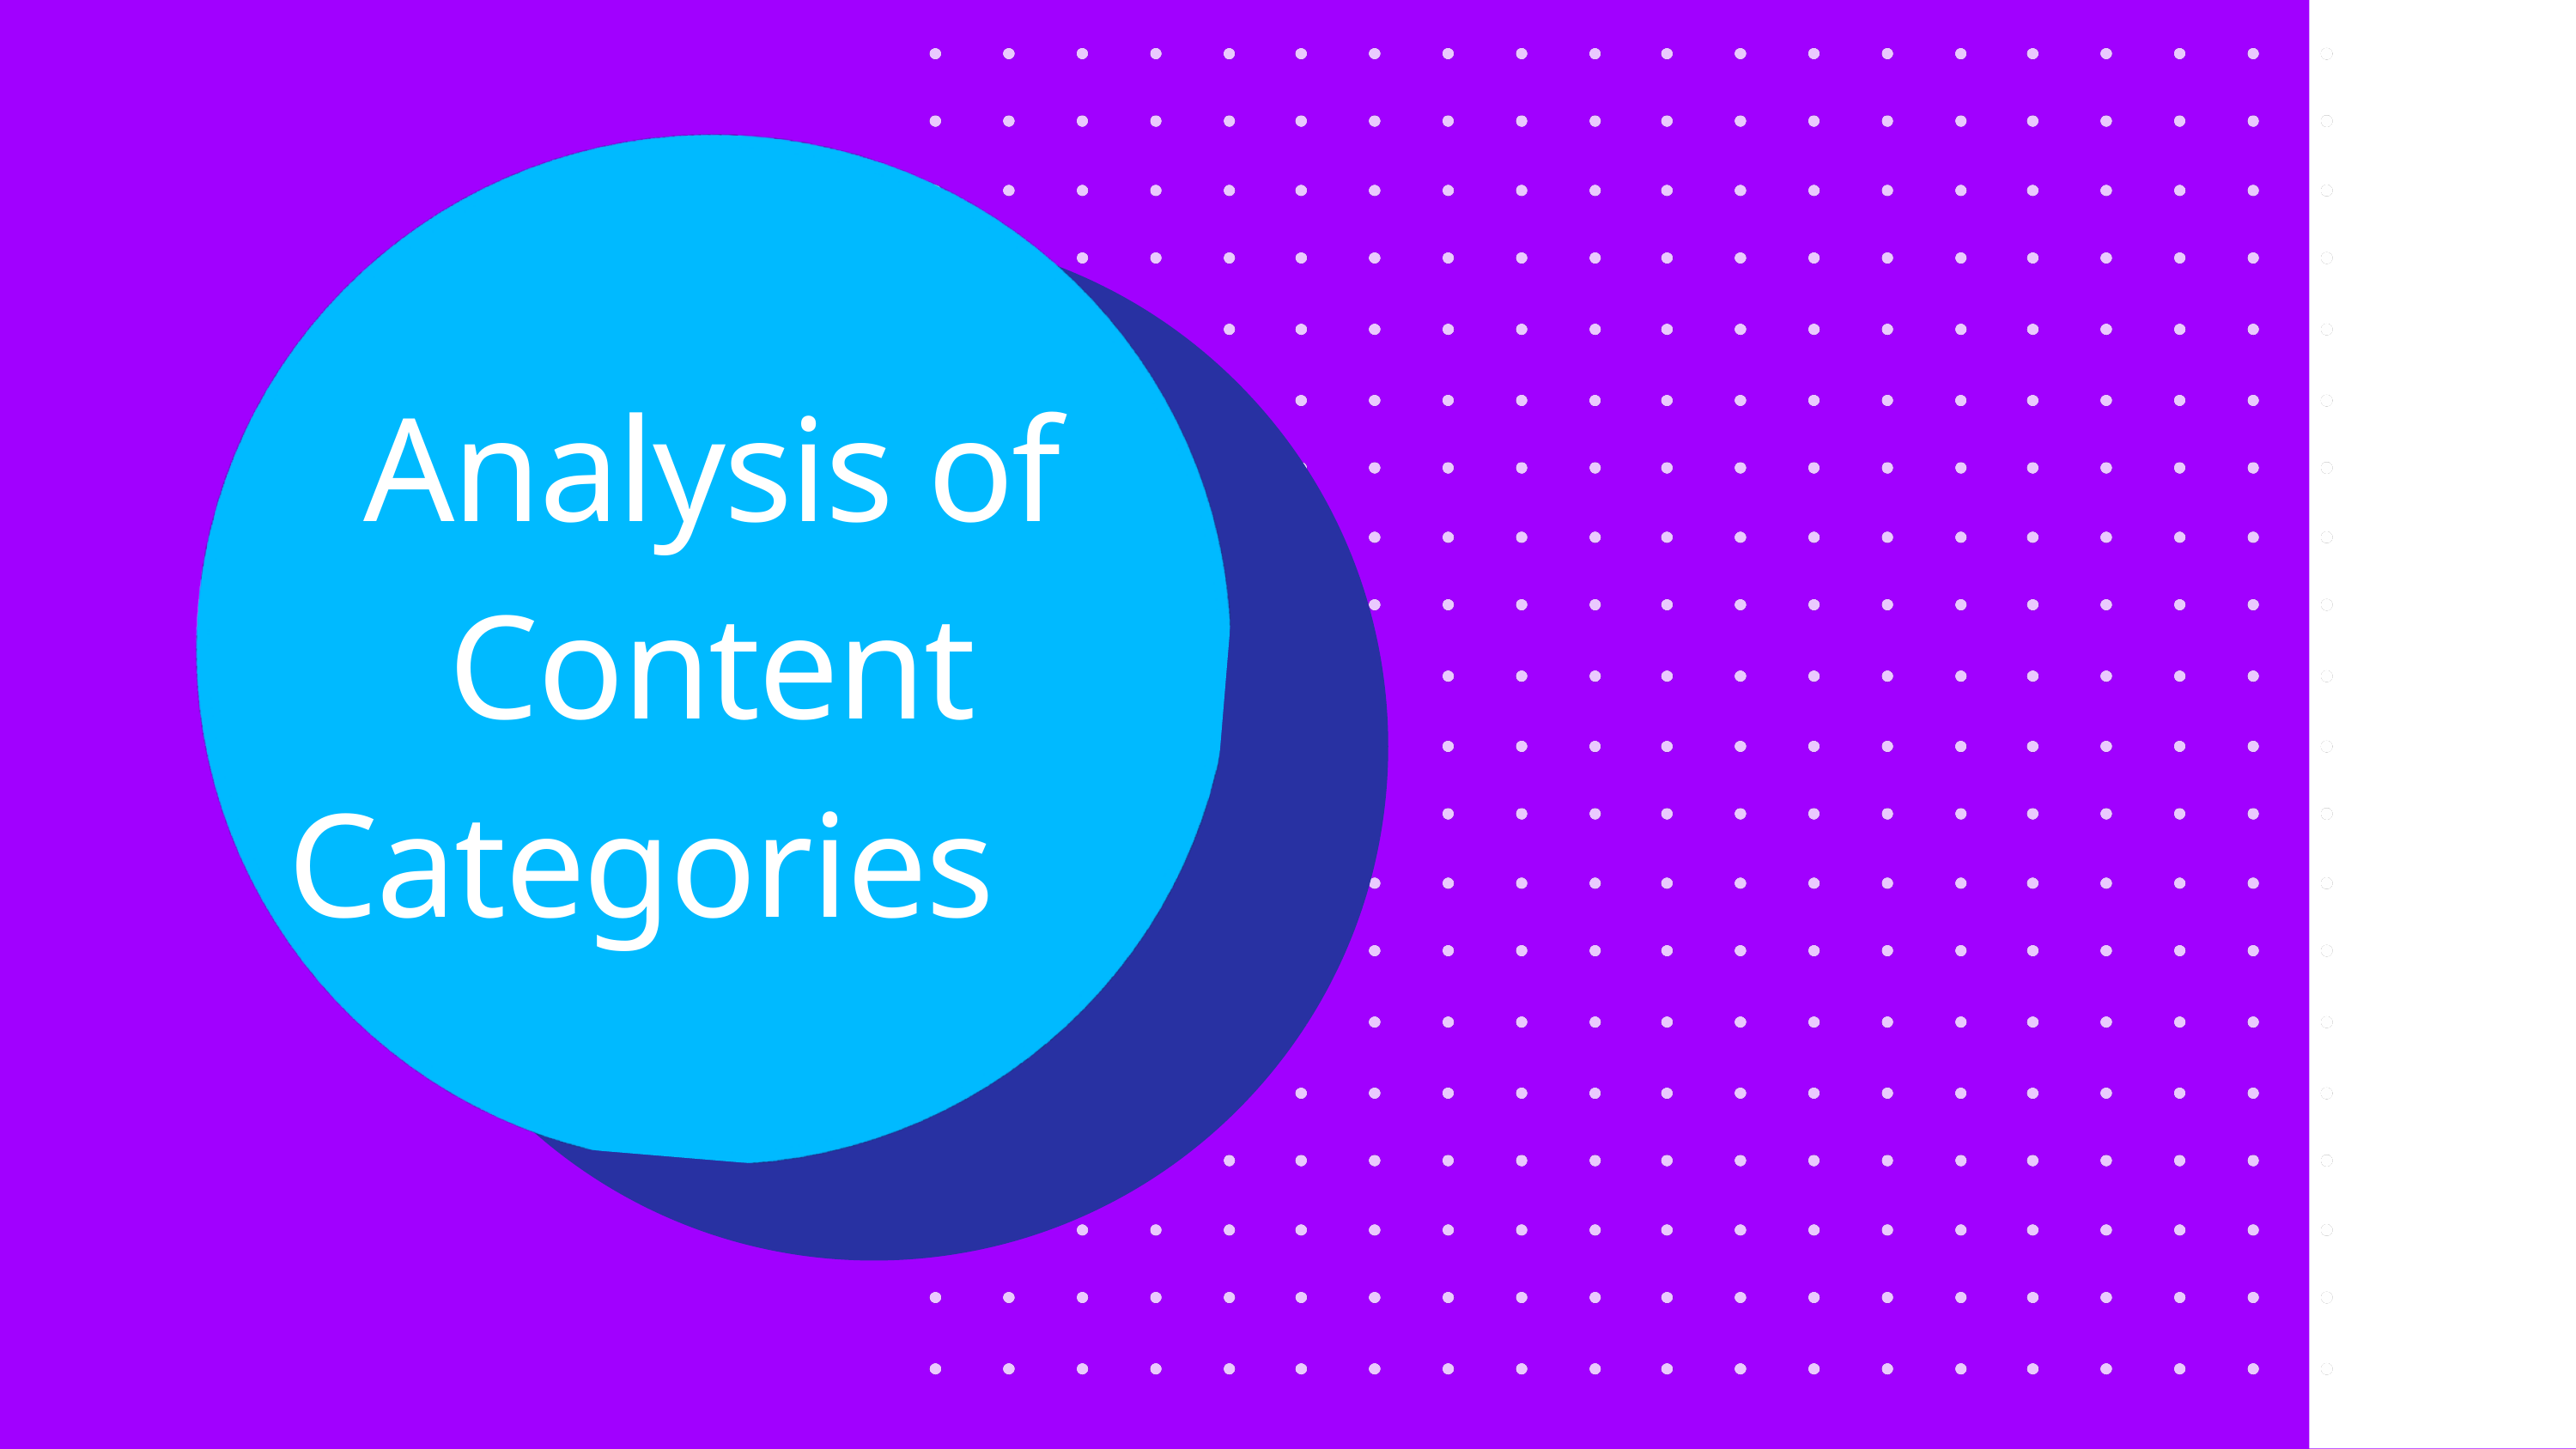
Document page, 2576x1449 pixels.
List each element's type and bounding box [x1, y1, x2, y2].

text_box [155, 88, 1388, 1261]
text_box [2309, 0, 2576, 1449]
text_box [921, 43, 2337, 1379]
